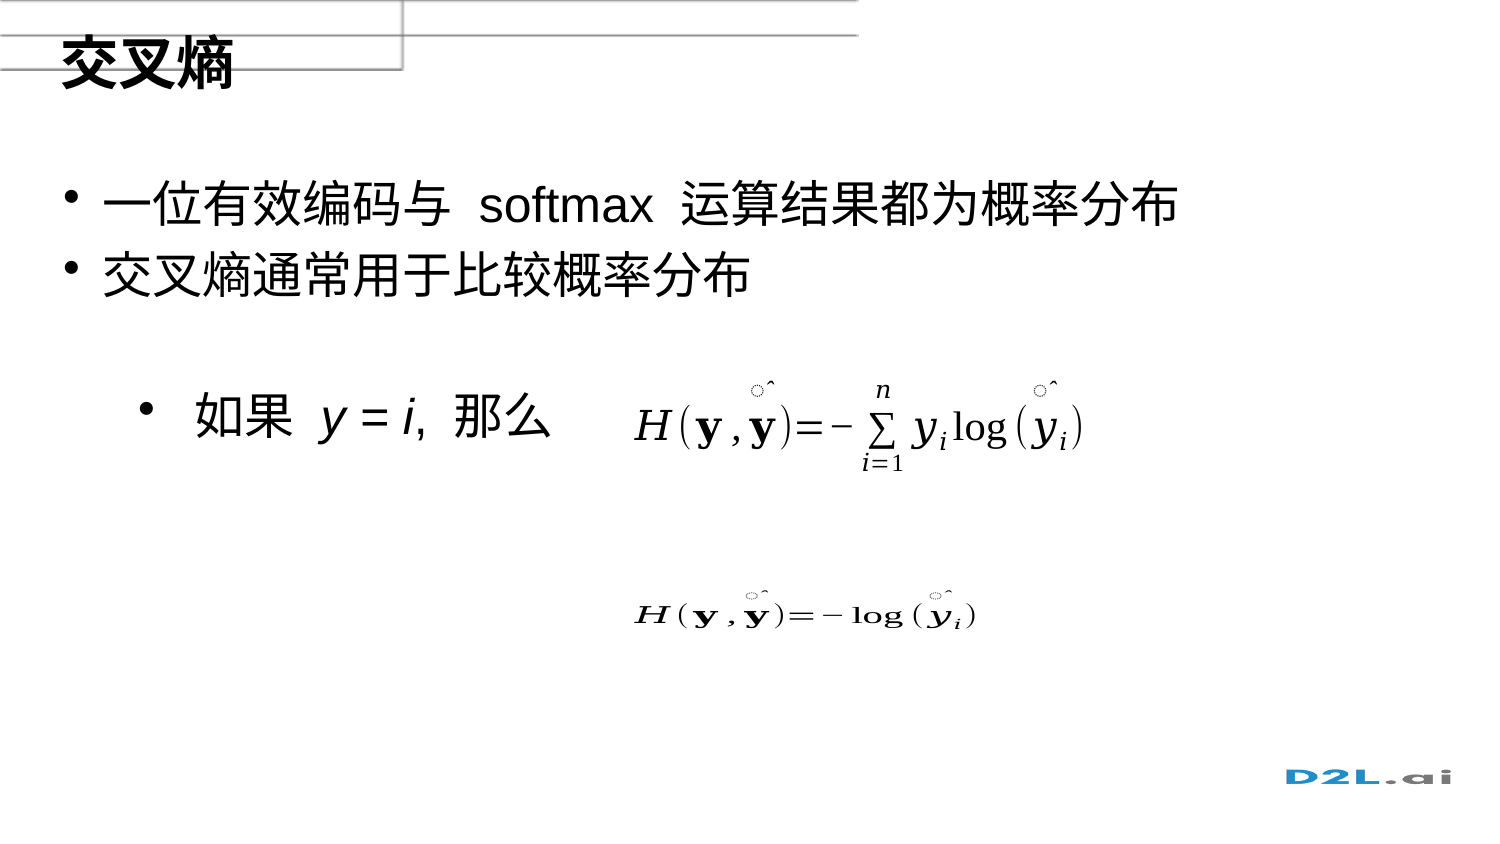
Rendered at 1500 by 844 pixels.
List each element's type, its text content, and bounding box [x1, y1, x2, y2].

picture [1284, 745, 1454, 806]
title 交叉熵 [52, 18, 1400, 109]
list 一位有效编码与 softmax 运算结果都为概率分布 交叉熵通常用于比较概率分布 如果 y = i, 那么 [55, 165, 1403, 750]
picture [0, 0, 859, 72]
